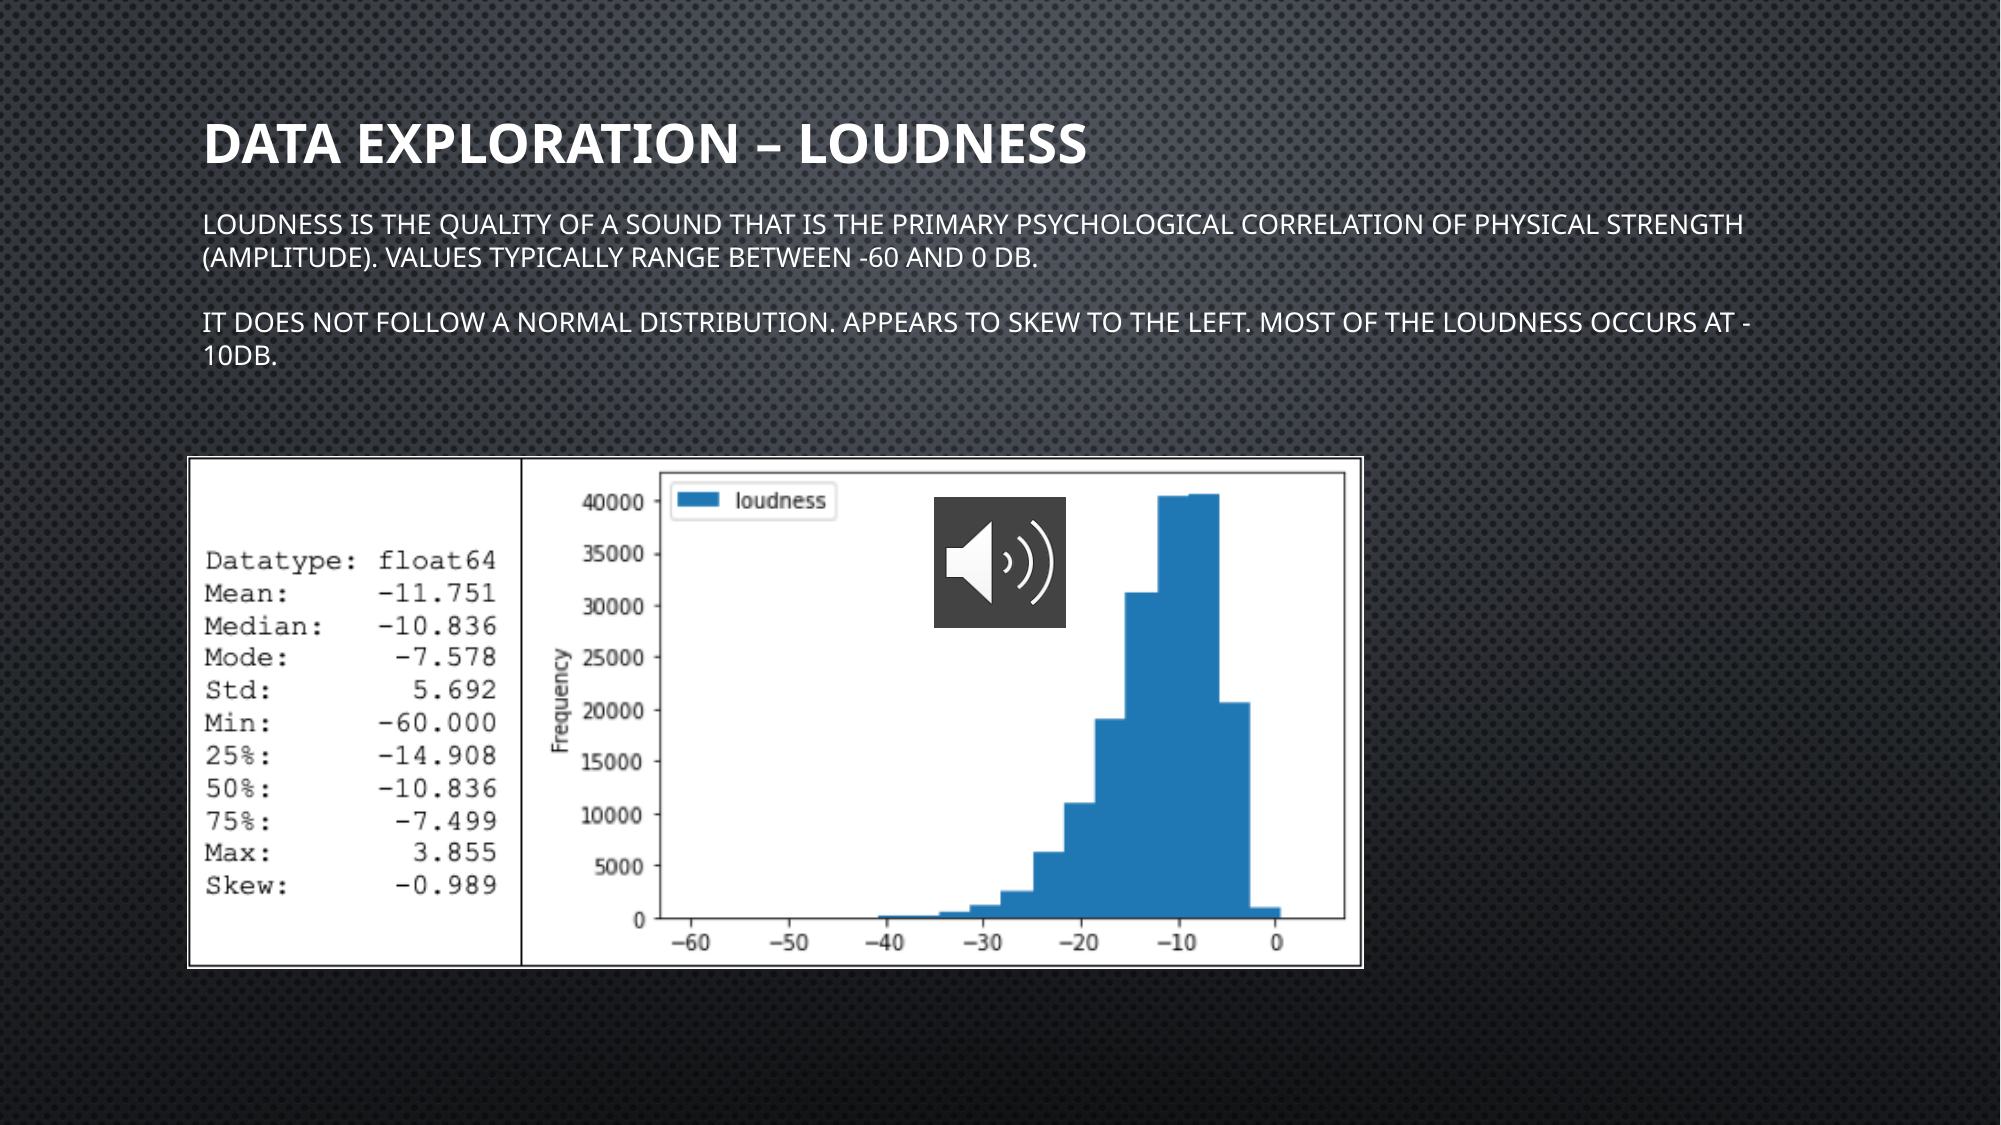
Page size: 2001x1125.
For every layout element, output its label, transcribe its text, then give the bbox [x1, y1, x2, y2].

title Data Exploration – Loudness Loudness is the quality of a sound that is the primary psychological correlation of physical strength (amplitude). Values typically range between -60 and 0 db. It Does not follow a normal distribution. Appears to skew to the left. Most of the loudness occurs at -10db. [187, 99, 1813, 413]
picture [932, 495, 1067, 630]
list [186, 455, 1364, 969]
